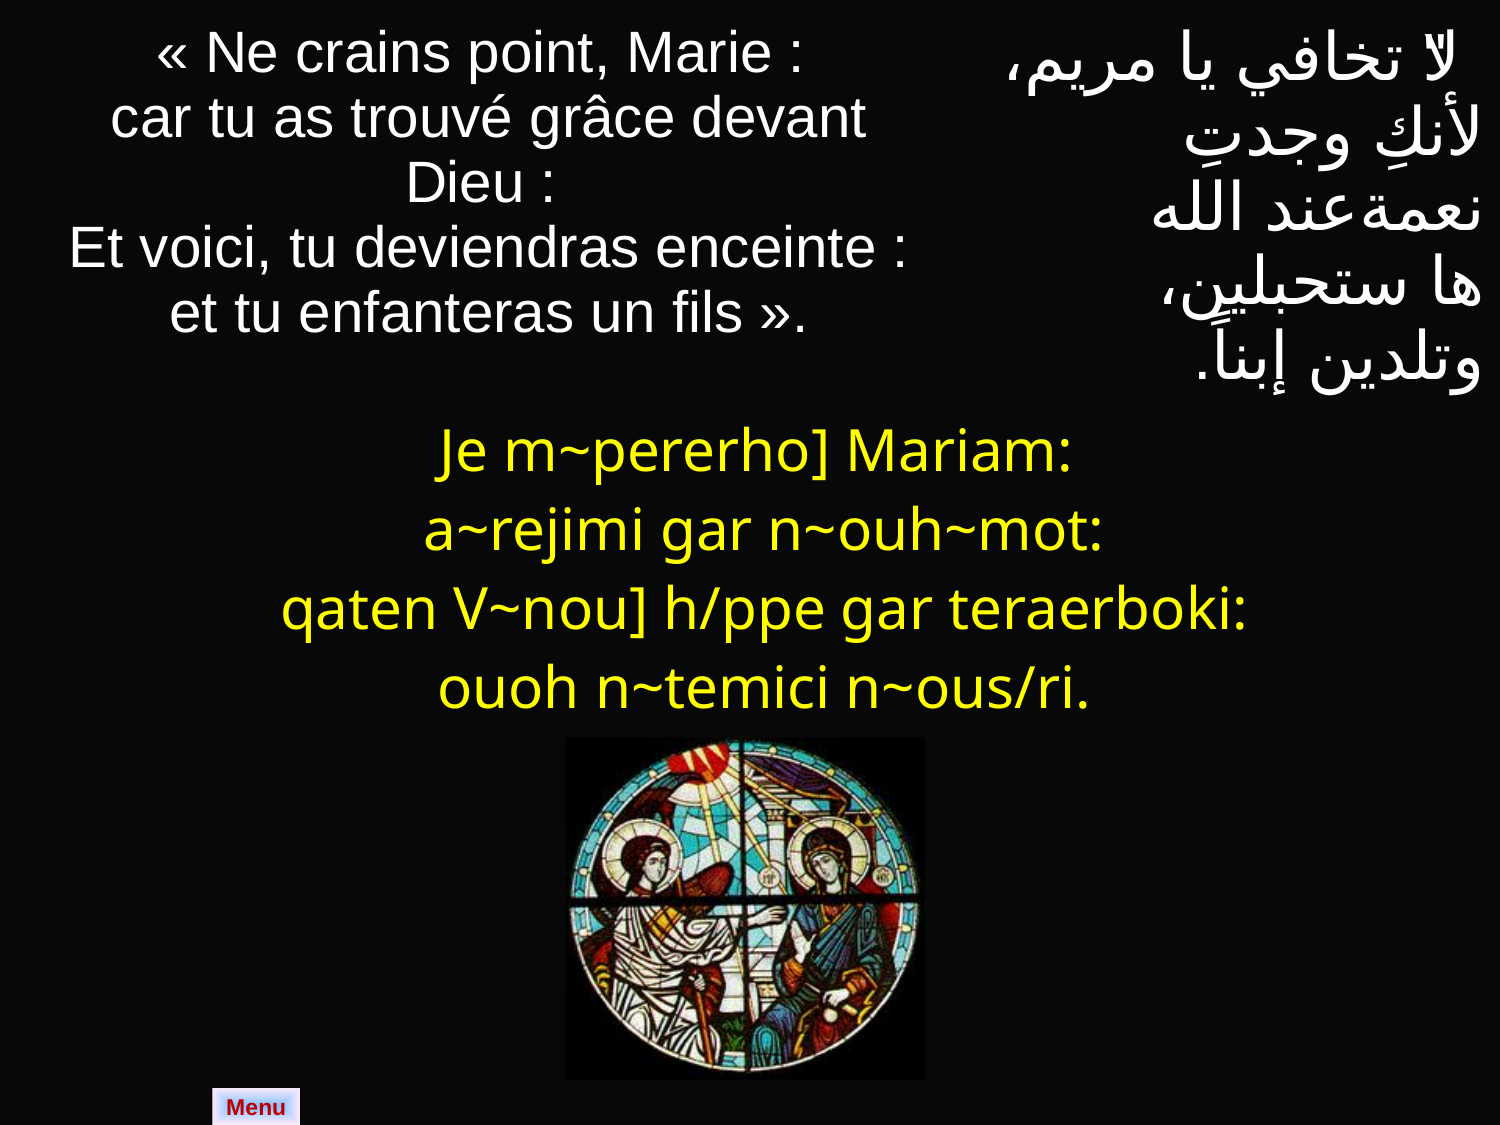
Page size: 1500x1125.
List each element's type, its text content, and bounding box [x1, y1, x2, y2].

table_cell Je m~pererho] Mariam: a~rejimi gar n~ouh~mot: qaten V~nou] h/ppe gar teraerboki: ouoh n~temici n~ous/ri. [13, 401, 1500, 733]
table_header "لا تخافي يا مريم، لأنكِ وجدتِ نعمةعند الله ها ستحبلين، وتلدين إبناً. [950, 13, 1500, 401]
table_header « Ne crains point, Marie : car tu as trouvé grâce devant Dieu : Et voici, tu deviendras enceinte : et tu enfanteras un fils ». [13, 13, 950, 401]
text_box Menu [212, 1087, 300, 1125]
picture [565, 737, 926, 1080]
